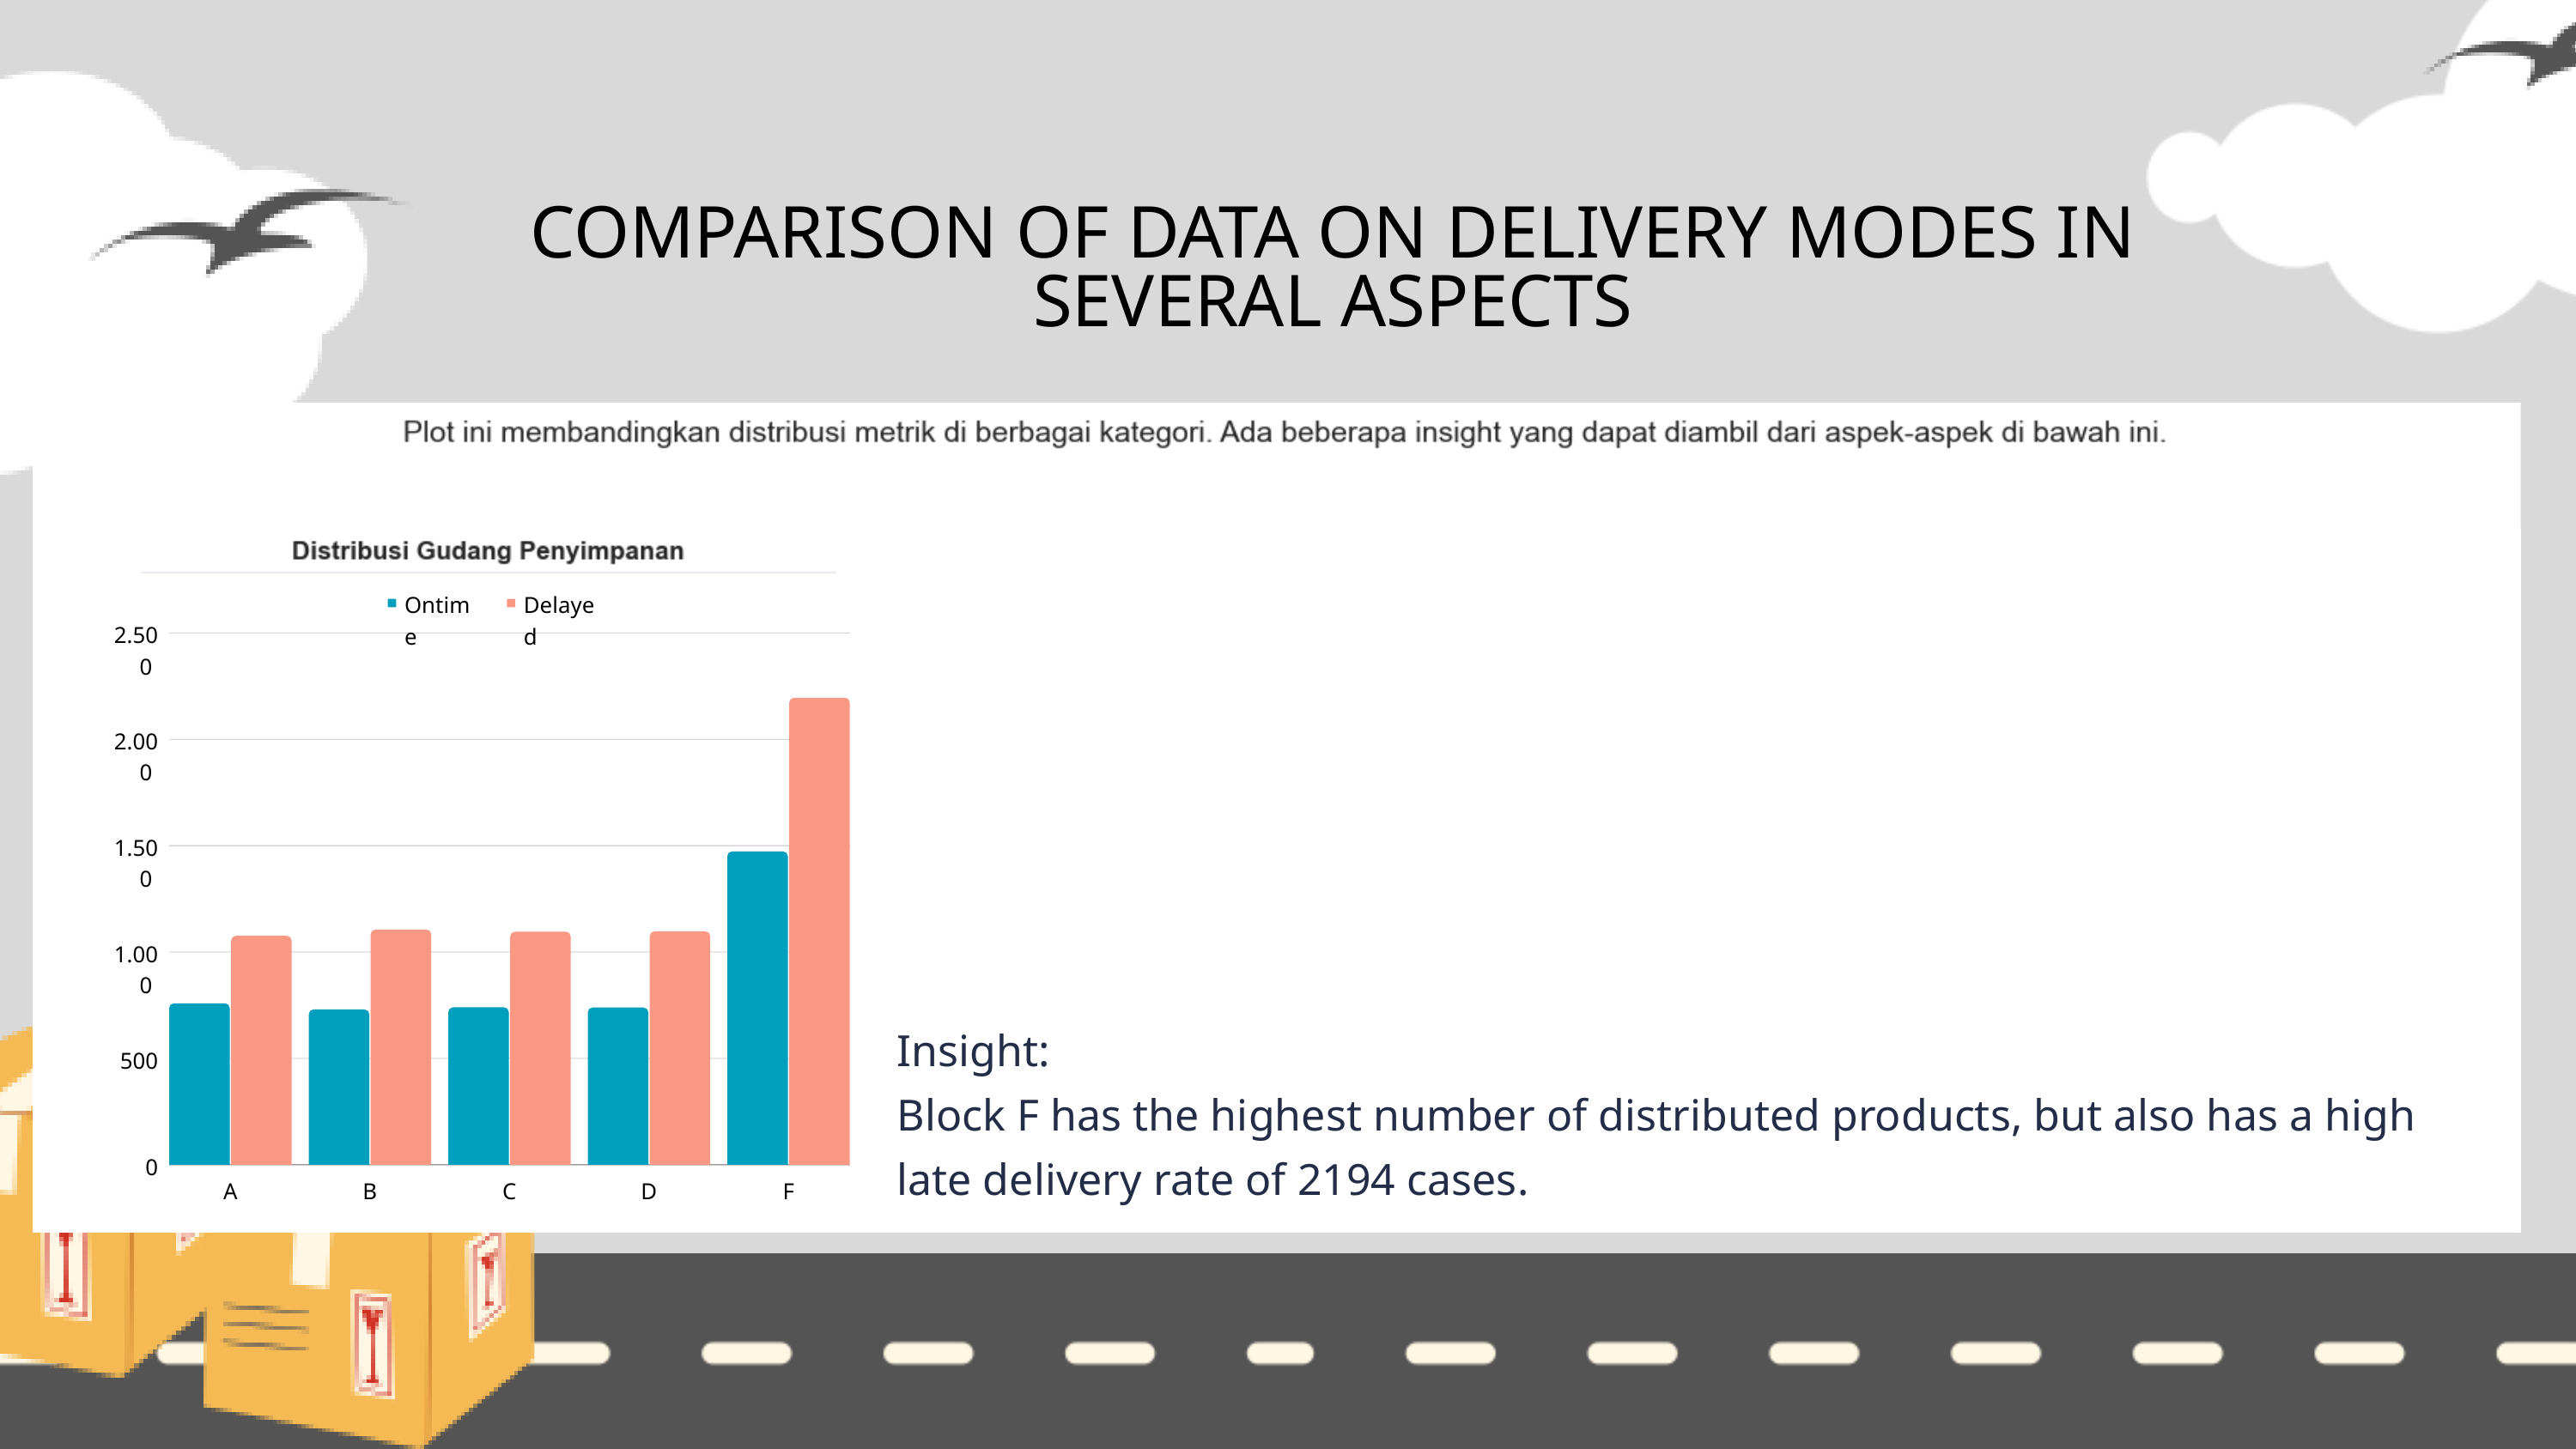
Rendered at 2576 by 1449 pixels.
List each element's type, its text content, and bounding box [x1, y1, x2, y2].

text_box [0, 71, 368, 475]
text_box [2142, 0, 2576, 339]
text_box [2423, 11, 2576, 90]
text_box [0, 1027, 204, 1251]
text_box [0, 1253, 2576, 1449]
text_box [204, 1242, 535, 1251]
text_box [88, 189, 414, 278]
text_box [32, 402, 2521, 1233]
text_box COMPARISON OF DATA ON DELIVERY MODES IN SEVERAL ASPECTS [404, 202, 2263, 342]
